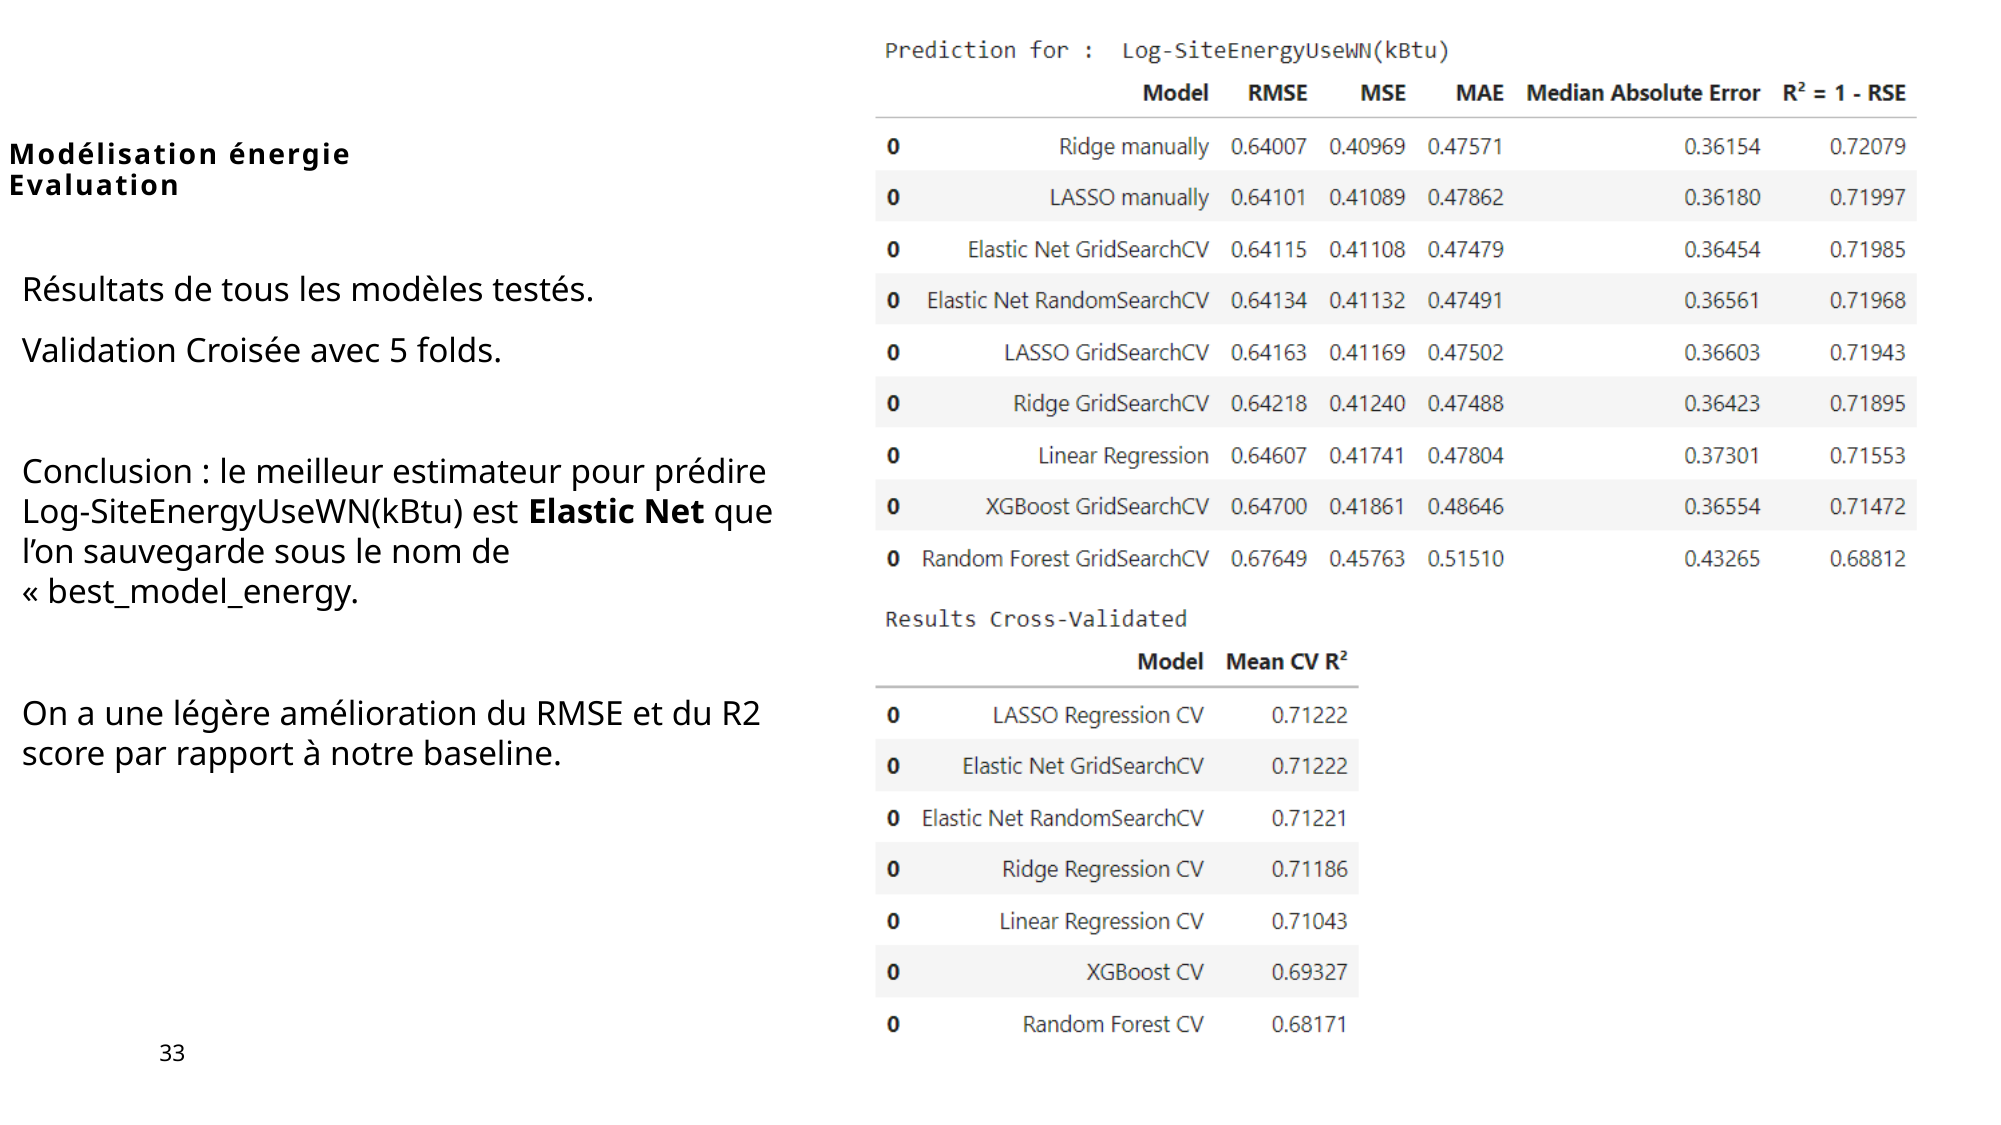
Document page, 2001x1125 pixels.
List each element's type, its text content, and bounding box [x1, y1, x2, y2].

text_box Résultats de tous les modèles testés. Validation Croisée avec 5 folds. Conclusion : le meilleur estimateur pour prédire Log-SiteEnergyUseWN(kBtu) est Elastic Net que l’on sauvegarde sous le nom de « best_model_energy. On a une légère amélioration du RMSE et du R2 score par rapport à notre baseline. [21, 268, 817, 973]
title Modélisation énergie Evaluation [8, 45, 873, 202]
picture [873, 38, 1929, 1059]
slide_number 33 [159, 1038, 246, 1080]
